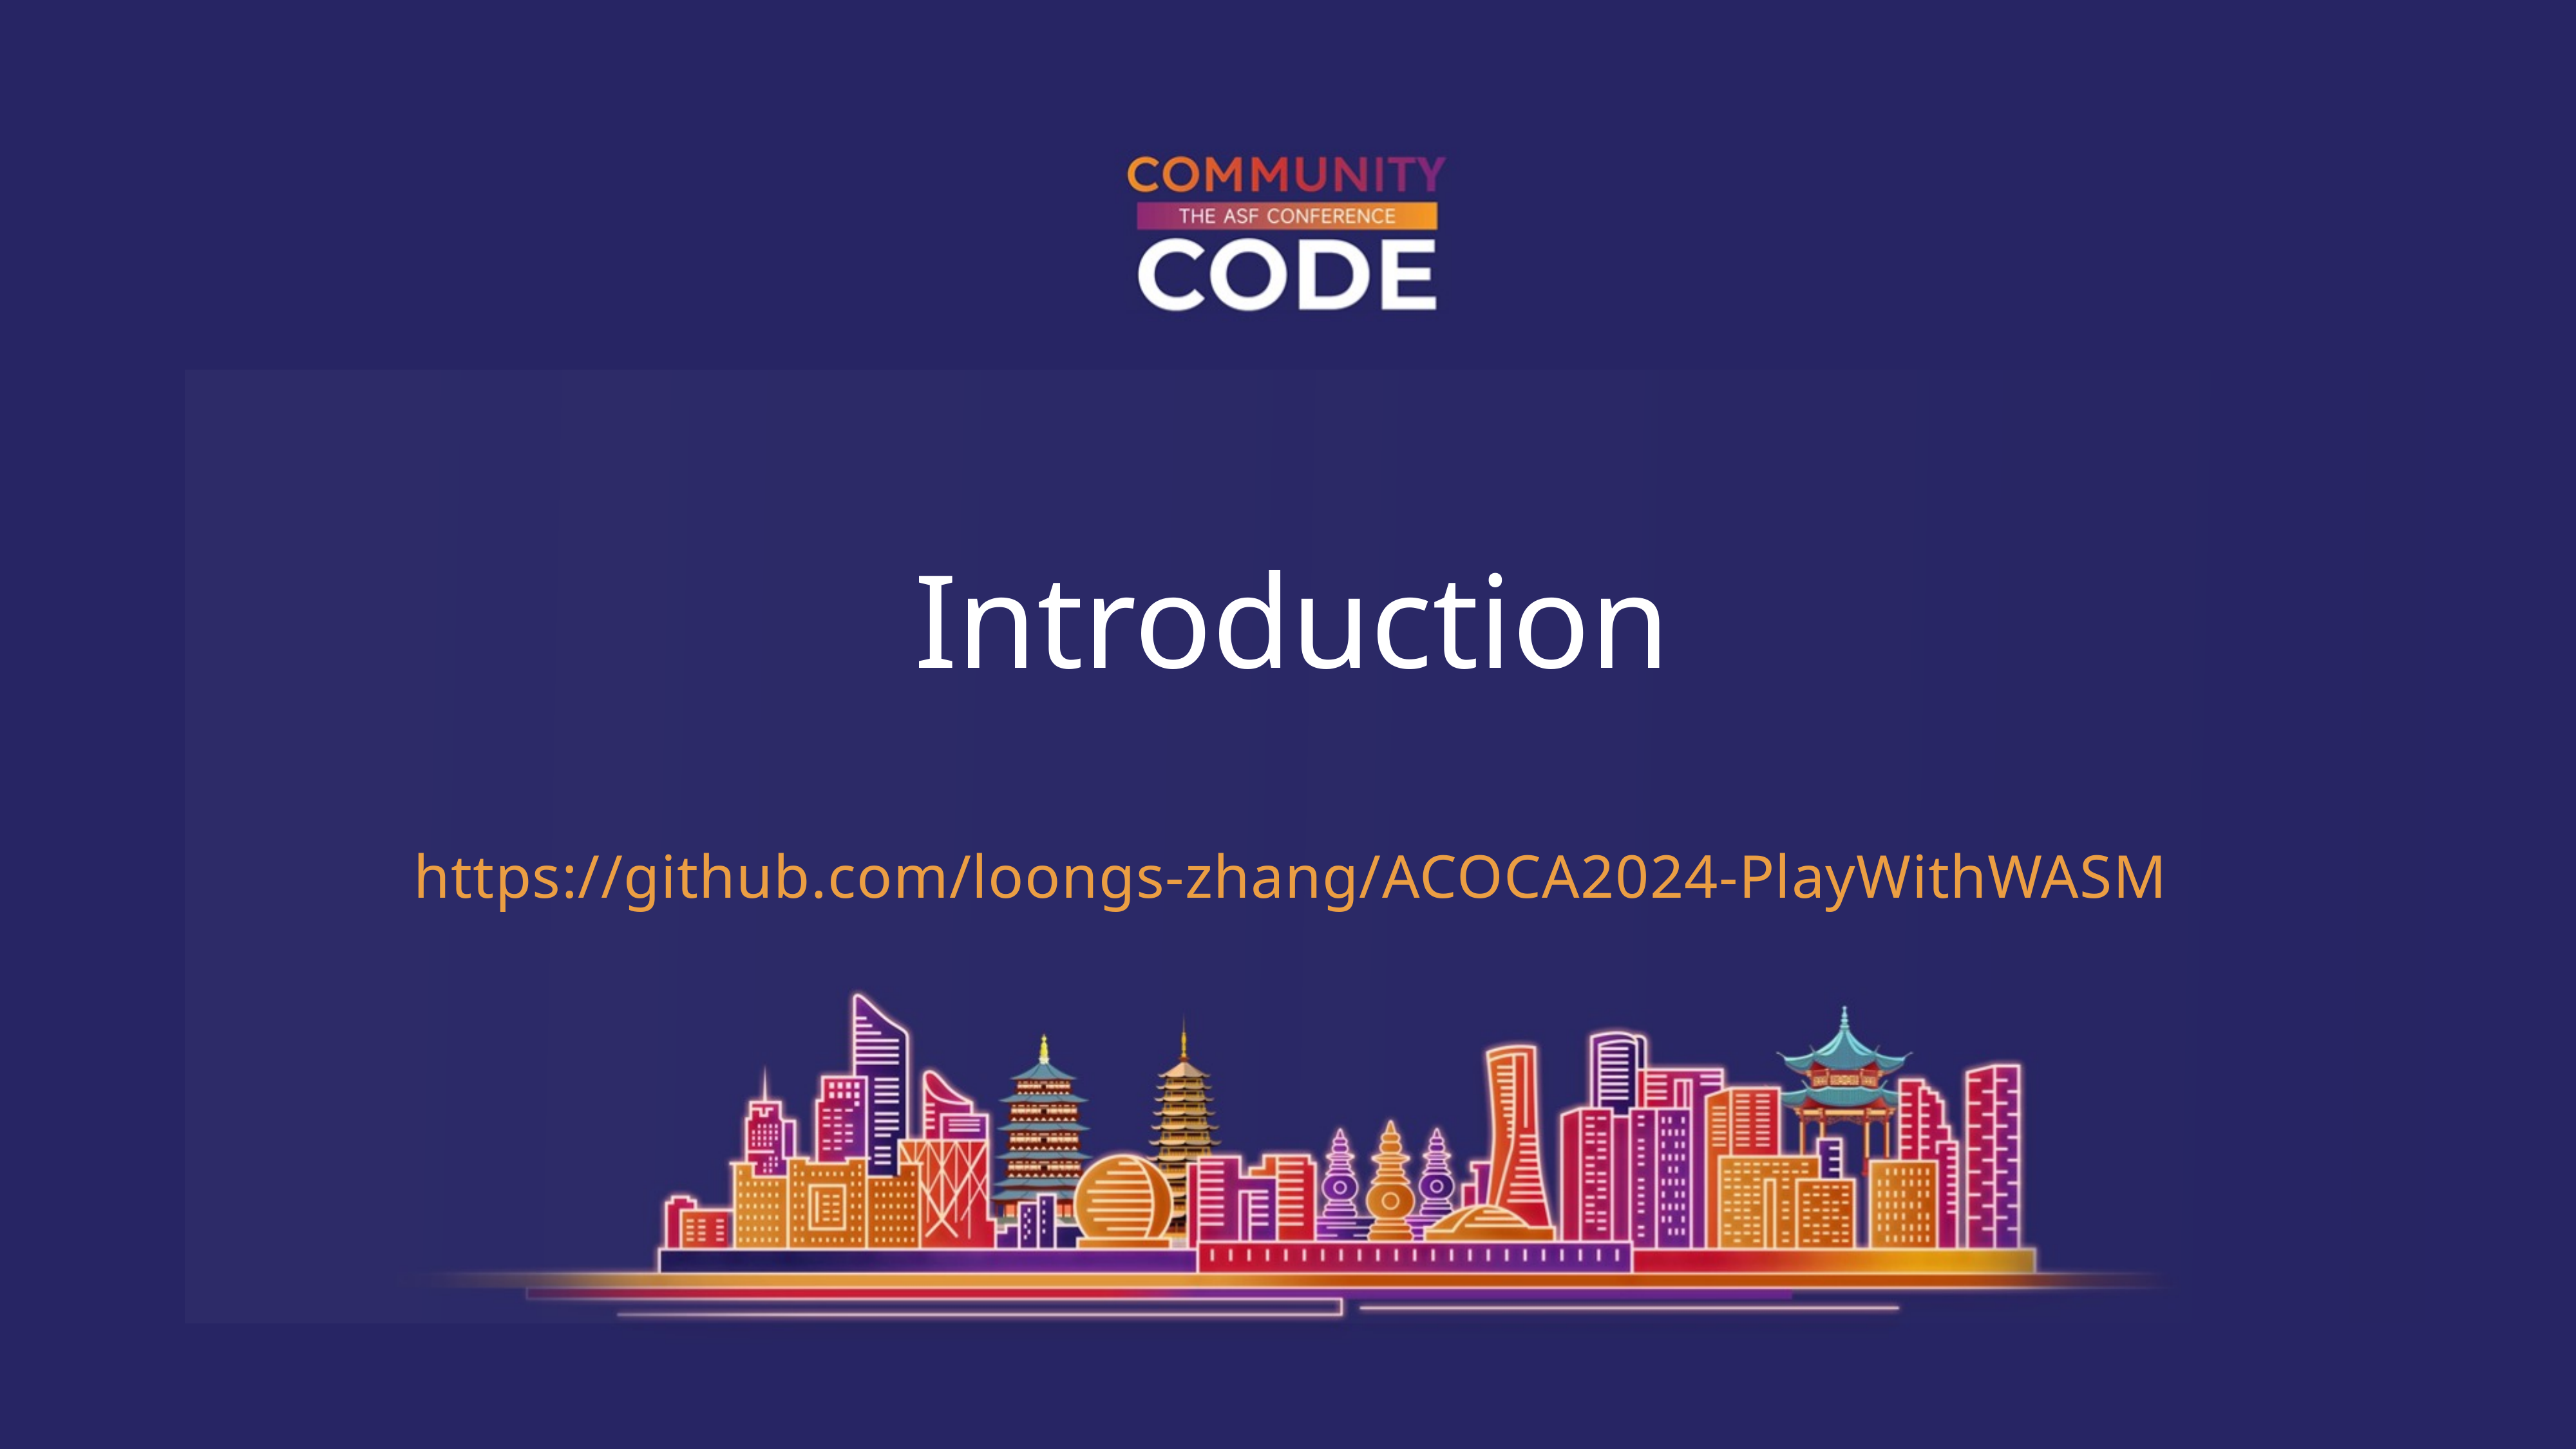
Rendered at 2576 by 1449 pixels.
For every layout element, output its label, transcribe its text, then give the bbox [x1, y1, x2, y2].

text_box https://github.com/loongs-zhang/ACOCA2024-PlayWithWASM [185, 840, 2399, 918]
text_box Introduction [185, 468, 2399, 749]
picture [0, 0, 2576, 1449]
